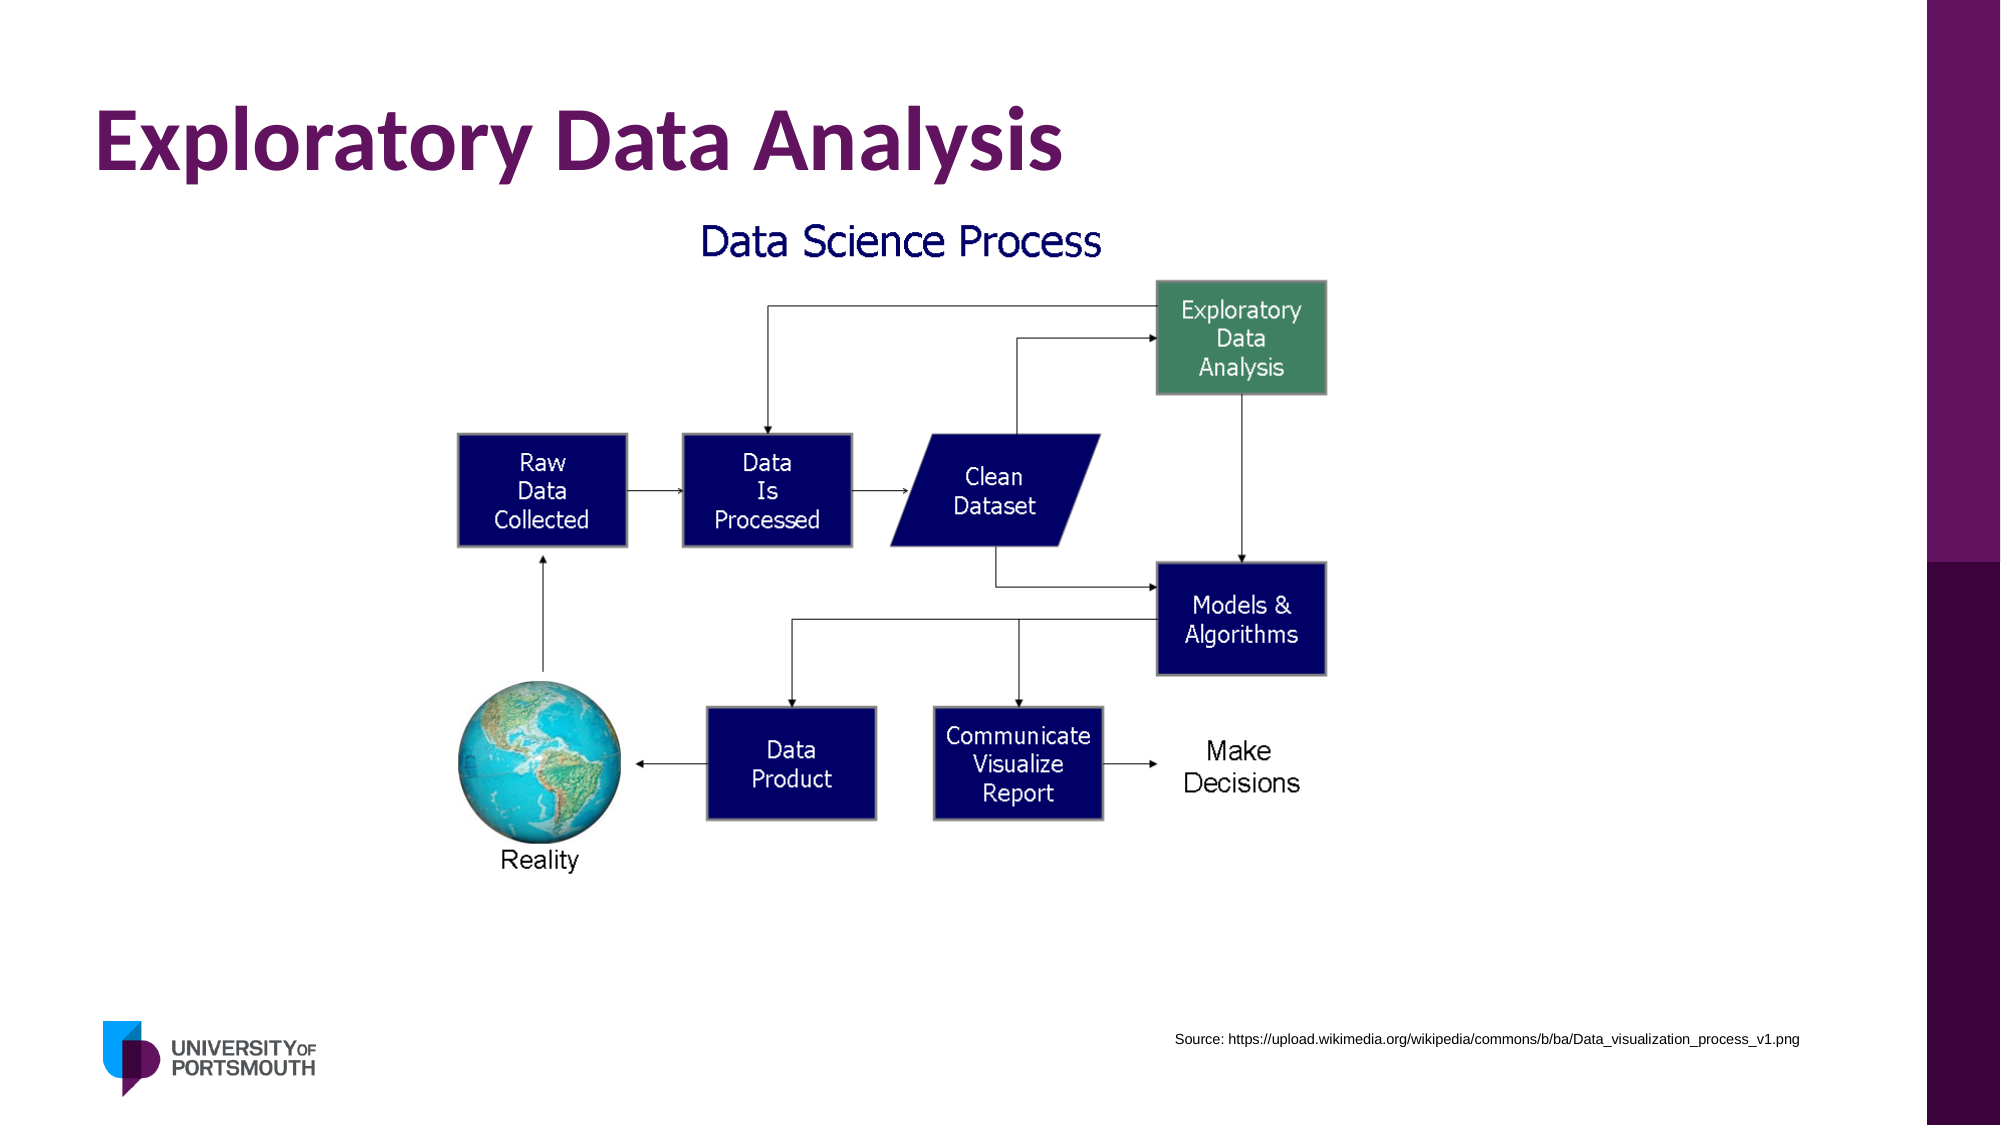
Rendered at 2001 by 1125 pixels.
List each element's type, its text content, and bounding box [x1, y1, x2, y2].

text_box Source: https://upload.wikimedia.org/wikipedia/commons/b/ba/Data_visualization_process_v1.png [1159, 1014, 1918, 1083]
title Exploratory Data Analysis [79, 91, 1908, 279]
picture [103, 1021, 316, 1097]
picture [418, 201, 1382, 924]
